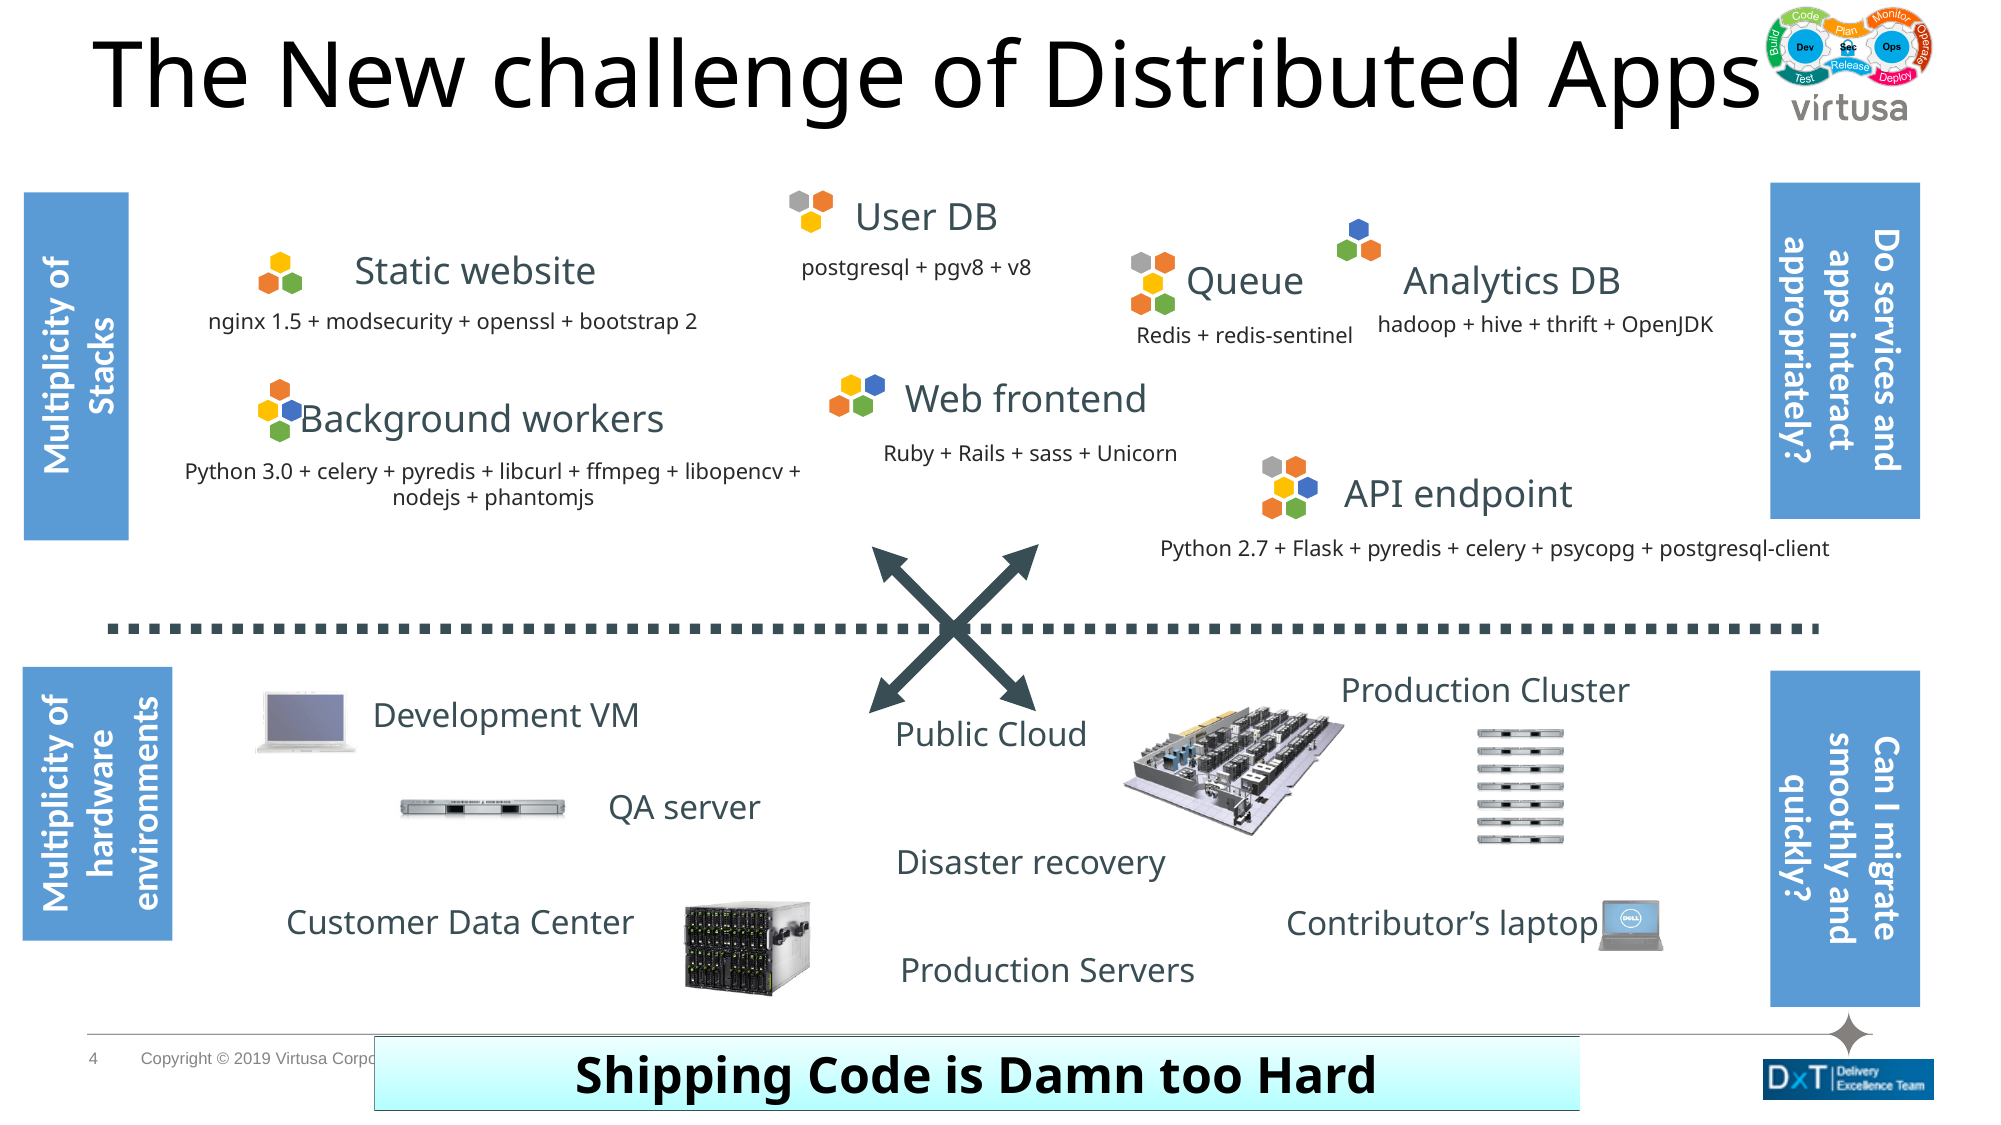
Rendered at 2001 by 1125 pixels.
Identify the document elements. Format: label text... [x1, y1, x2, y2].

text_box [22, 182, 1920, 1007]
picture [1764, 5, 1934, 88]
text_box Shipping Code is Damn too Hard [374, 1035, 1580, 1111]
picture [1763, 1059, 1934, 1100]
title The New challenge of Distributed Apps [92, 28, 1821, 182]
picture [1821, 94, 1907, 121]
text_box Build [87, 1009, 1873, 1059]
